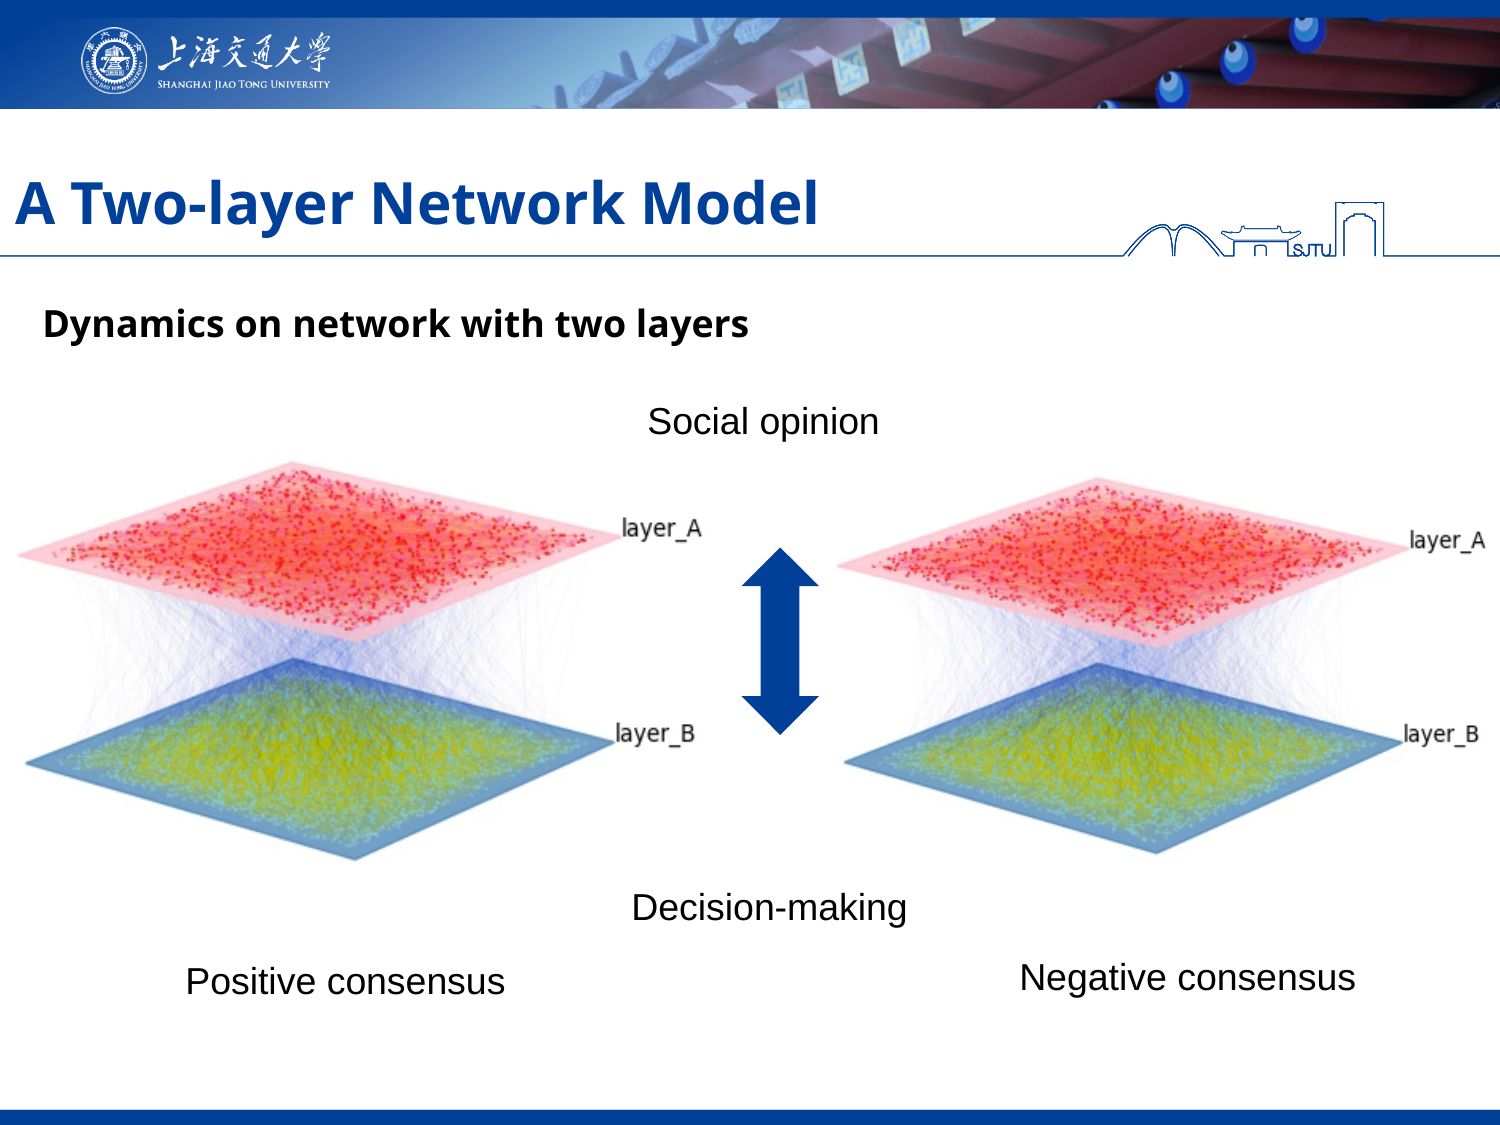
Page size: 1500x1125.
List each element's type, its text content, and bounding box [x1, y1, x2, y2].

text_box [738, 545, 822, 737]
text_box Negative consensus [1004, 945, 1371, 1006]
text_box A Two-layer Network Model [0, 158, 1374, 253]
text_box Dynamics on network with two layers [27, 254, 819, 353]
text_box Decision-making [616, 875, 923, 936]
picture [0, 18, 1500, 109]
text_box Social opinion [632, 389, 968, 450]
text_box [0, 443, 715, 884]
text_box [825, 467, 1492, 873]
text_box Positive consensus [170, 949, 521, 1010]
